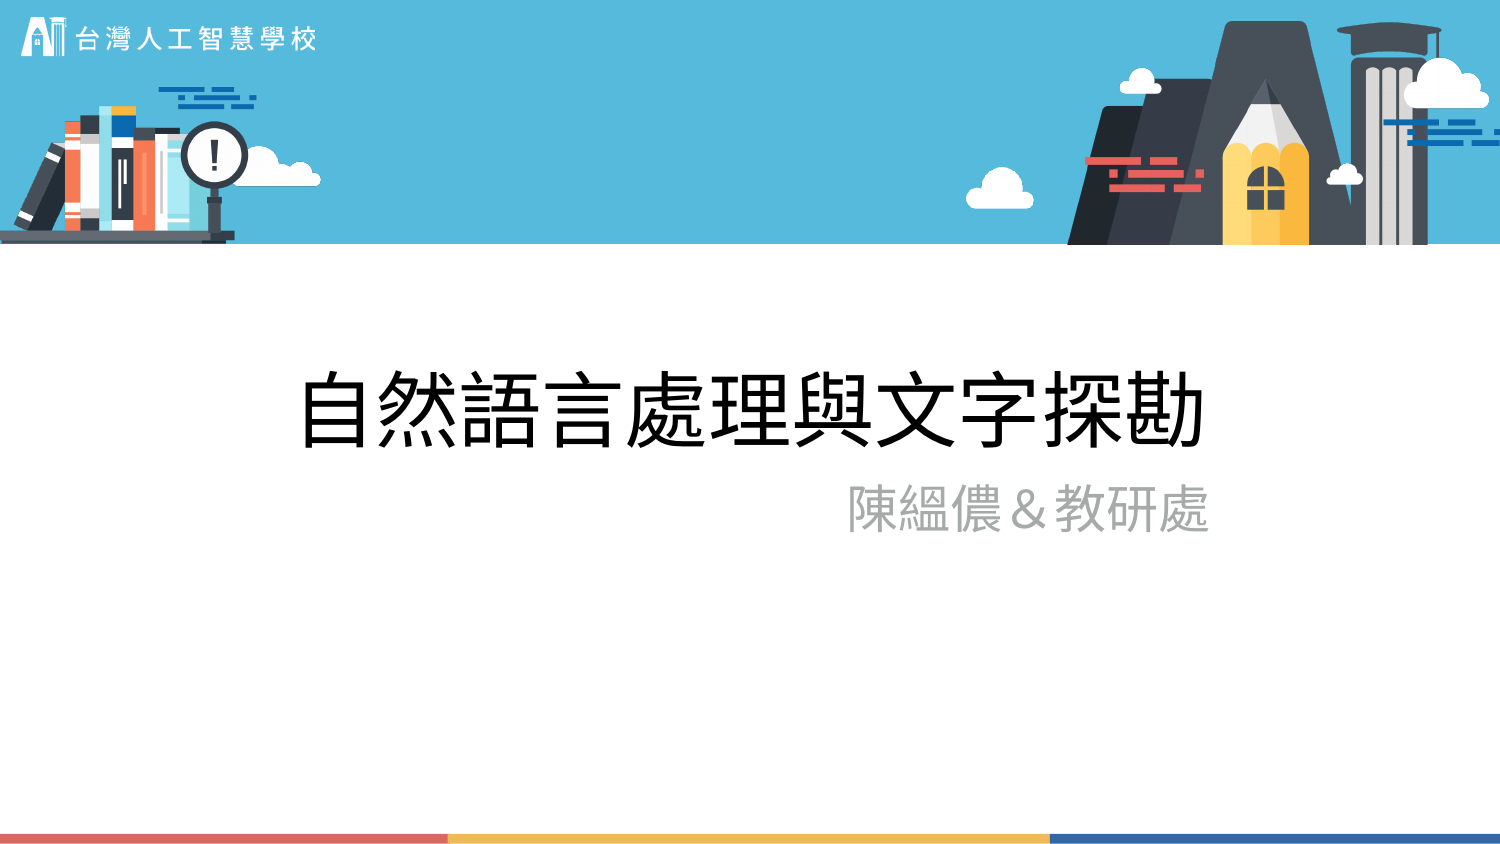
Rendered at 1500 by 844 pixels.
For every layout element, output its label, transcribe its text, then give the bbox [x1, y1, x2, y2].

picture [966, 167, 1034, 179]
picture [1056, 21, 1500, 245]
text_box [0, 833, 1500, 844]
picture [0, 87, 321, 244]
subtitle 陳縕儂＆教研處 [309, 484, 1216, 582]
picture [21, 17, 316, 57]
title 自然語言處理與文字探勘 [241, 179, 1259, 463]
